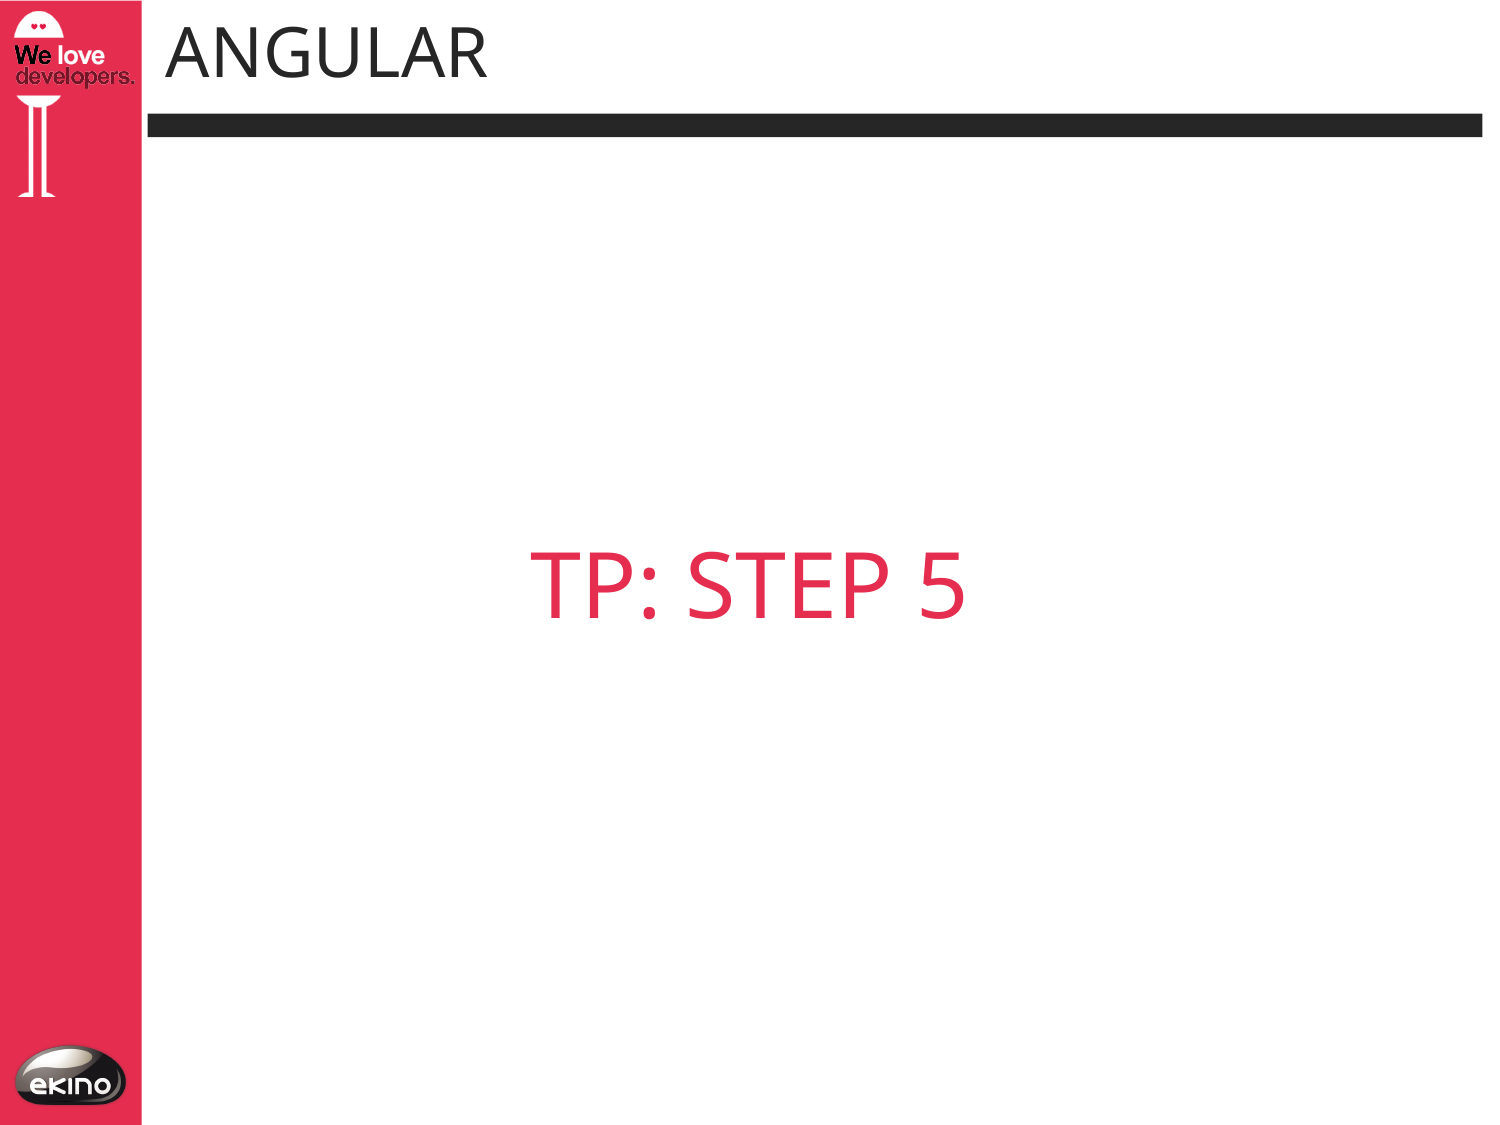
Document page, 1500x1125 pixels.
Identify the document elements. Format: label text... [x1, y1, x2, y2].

picture [11, 1041, 130, 1109]
list TP: STEP 5 [354, 436, 1146, 728]
picture [6, 1, 136, 197]
title angular [151, 0, 1483, 99]
